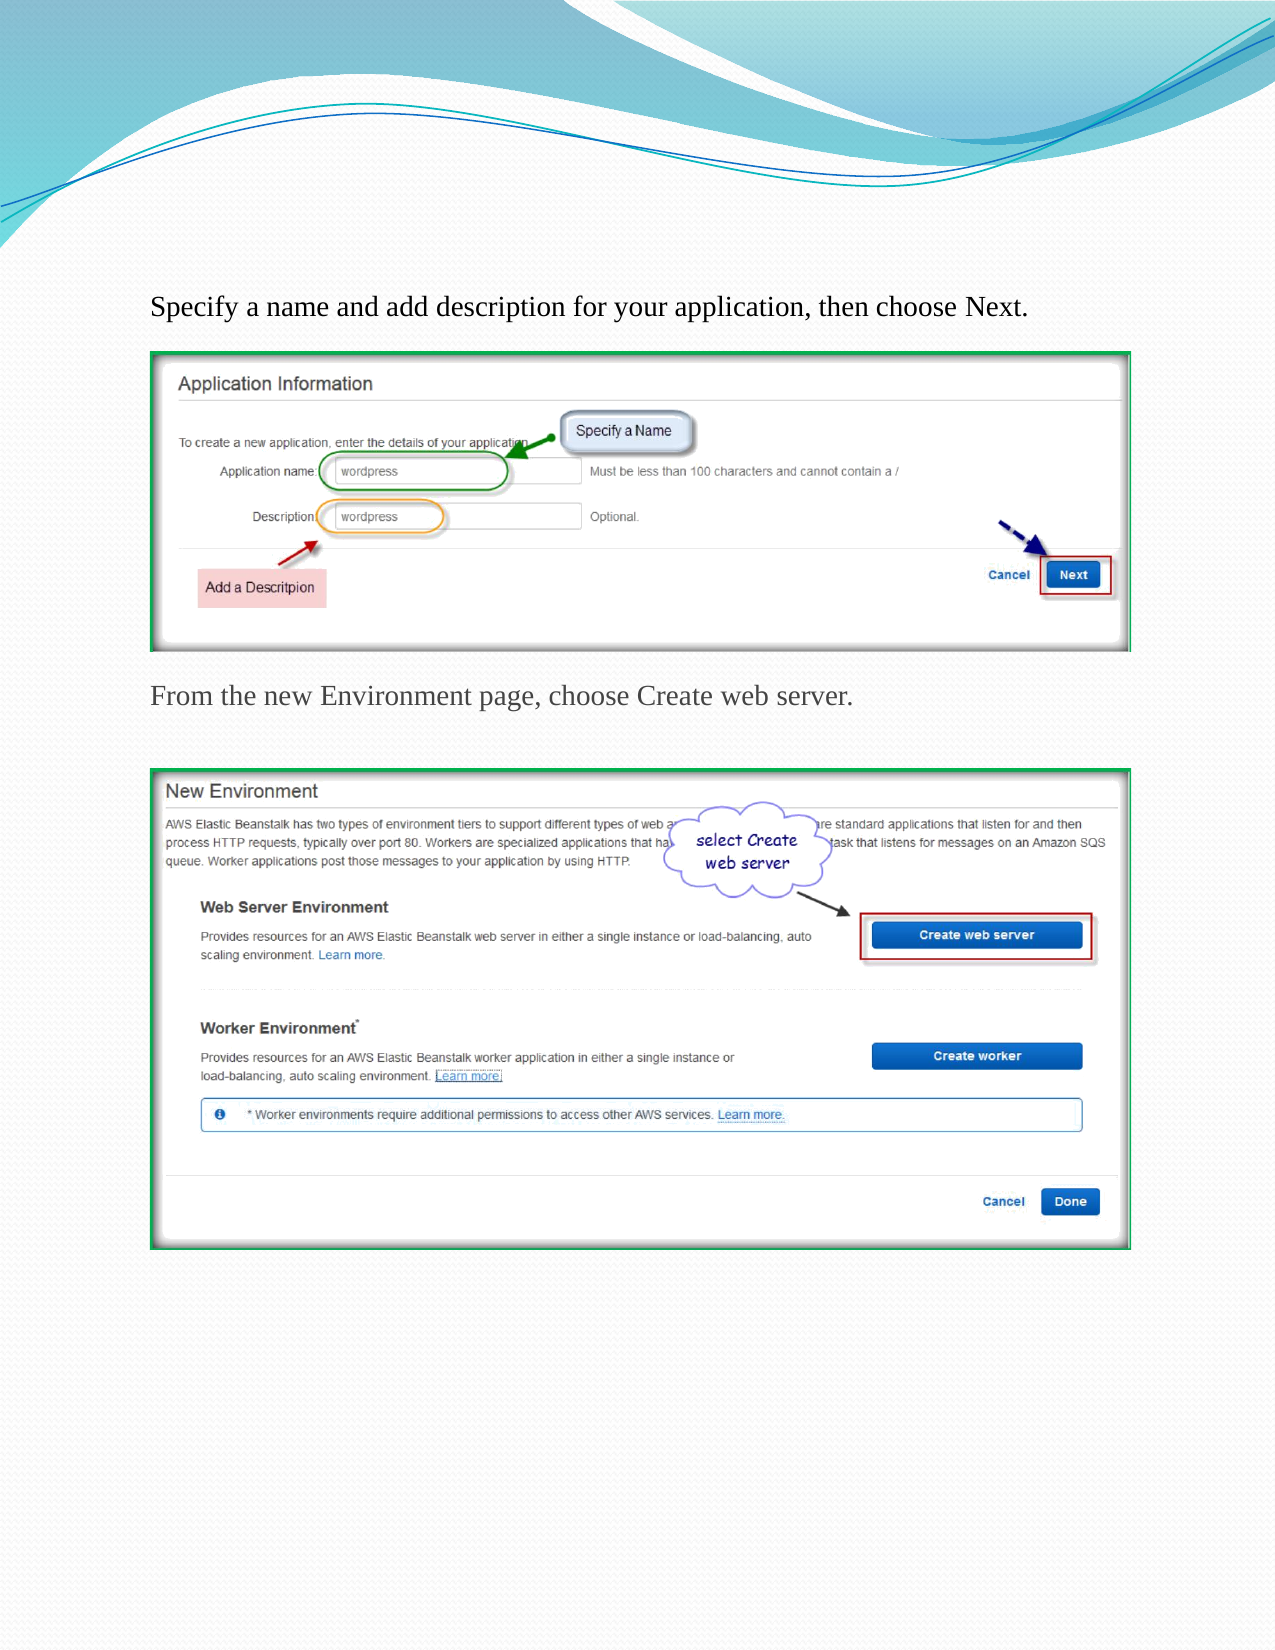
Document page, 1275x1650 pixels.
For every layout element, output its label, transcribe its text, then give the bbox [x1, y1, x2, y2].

text_box From the new Environment page, choose Create web server. [147, 674, 857, 712]
text_box [149, 351, 1132, 652]
text_box Specify a name and add description for your application, then choose Next. [147, 284, 1031, 322]
text_box [149, 768, 1132, 1250]
